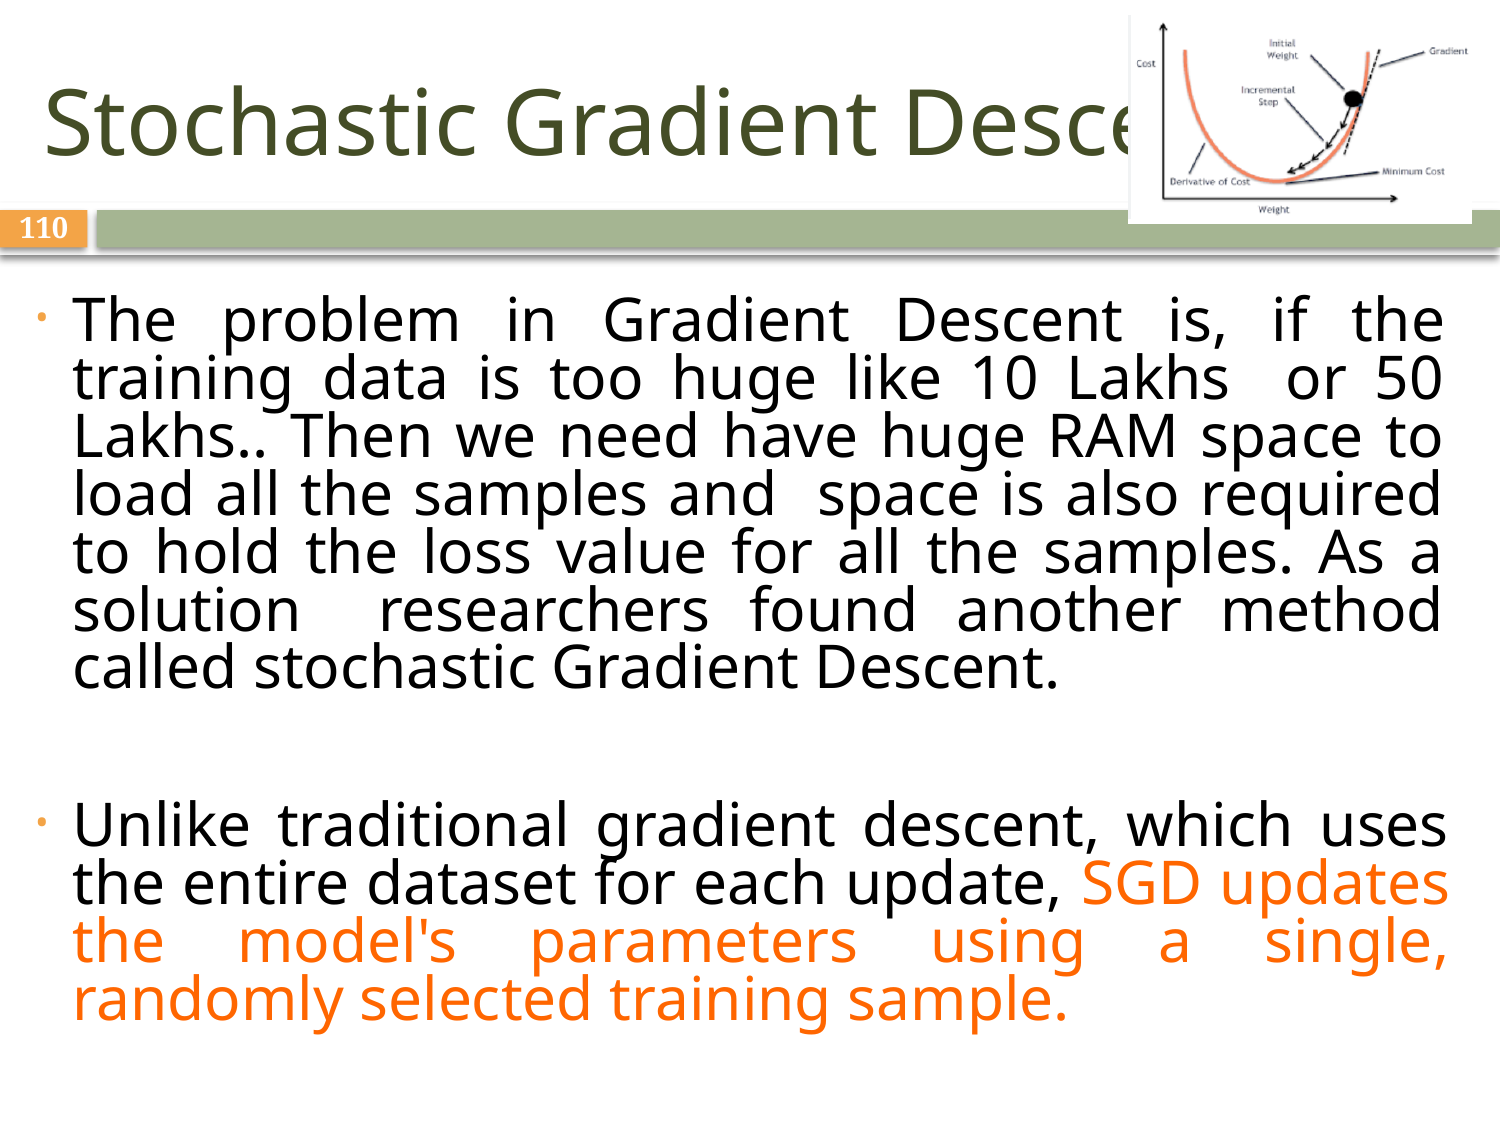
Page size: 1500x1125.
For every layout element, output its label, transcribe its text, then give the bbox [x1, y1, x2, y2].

slide_number 110 [0, 208, 88, 249]
text_box The problem in Gradient Descent is, if the training data is too huge like 10 Lakhs or 50 Lakhs.. Then we need have huge RAM space to load all the samples and space is also required to hold the loss value for all the samples. As a solution researchers found another method called stochastic Gradient Descent. Unlike traditional gradient descent, which uses the entire dataset for each update, SGD updates the model's parameters using a single, randomly selected training sample. [32, 279, 1452, 1032]
picture [1127, 13, 1472, 224]
title Stochastic Gradient Descent [28, 37, 1121, 200]
